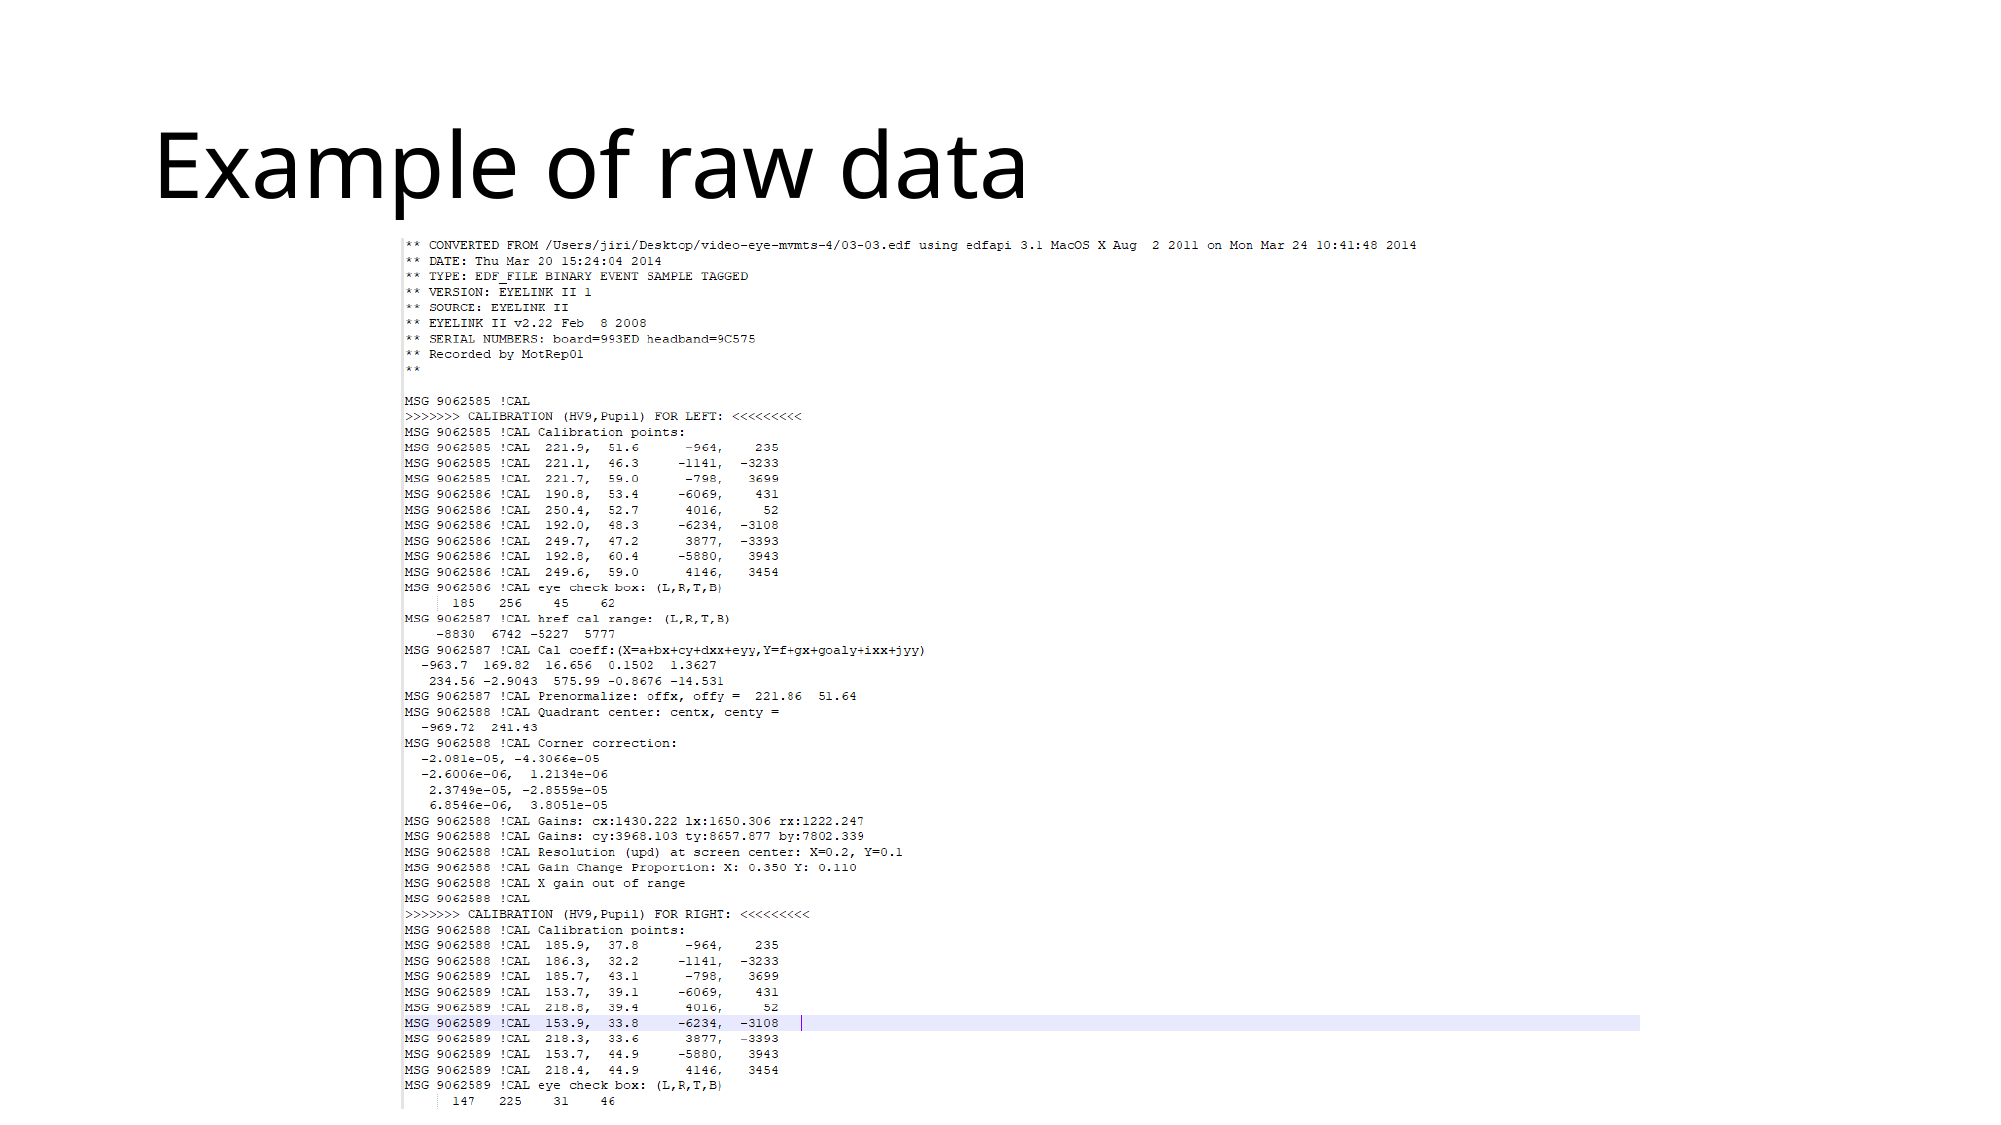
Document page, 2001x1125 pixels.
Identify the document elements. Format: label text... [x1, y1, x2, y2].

picture [401, 238, 1640, 1109]
title Example of raw data [137, 59, 1863, 278]
